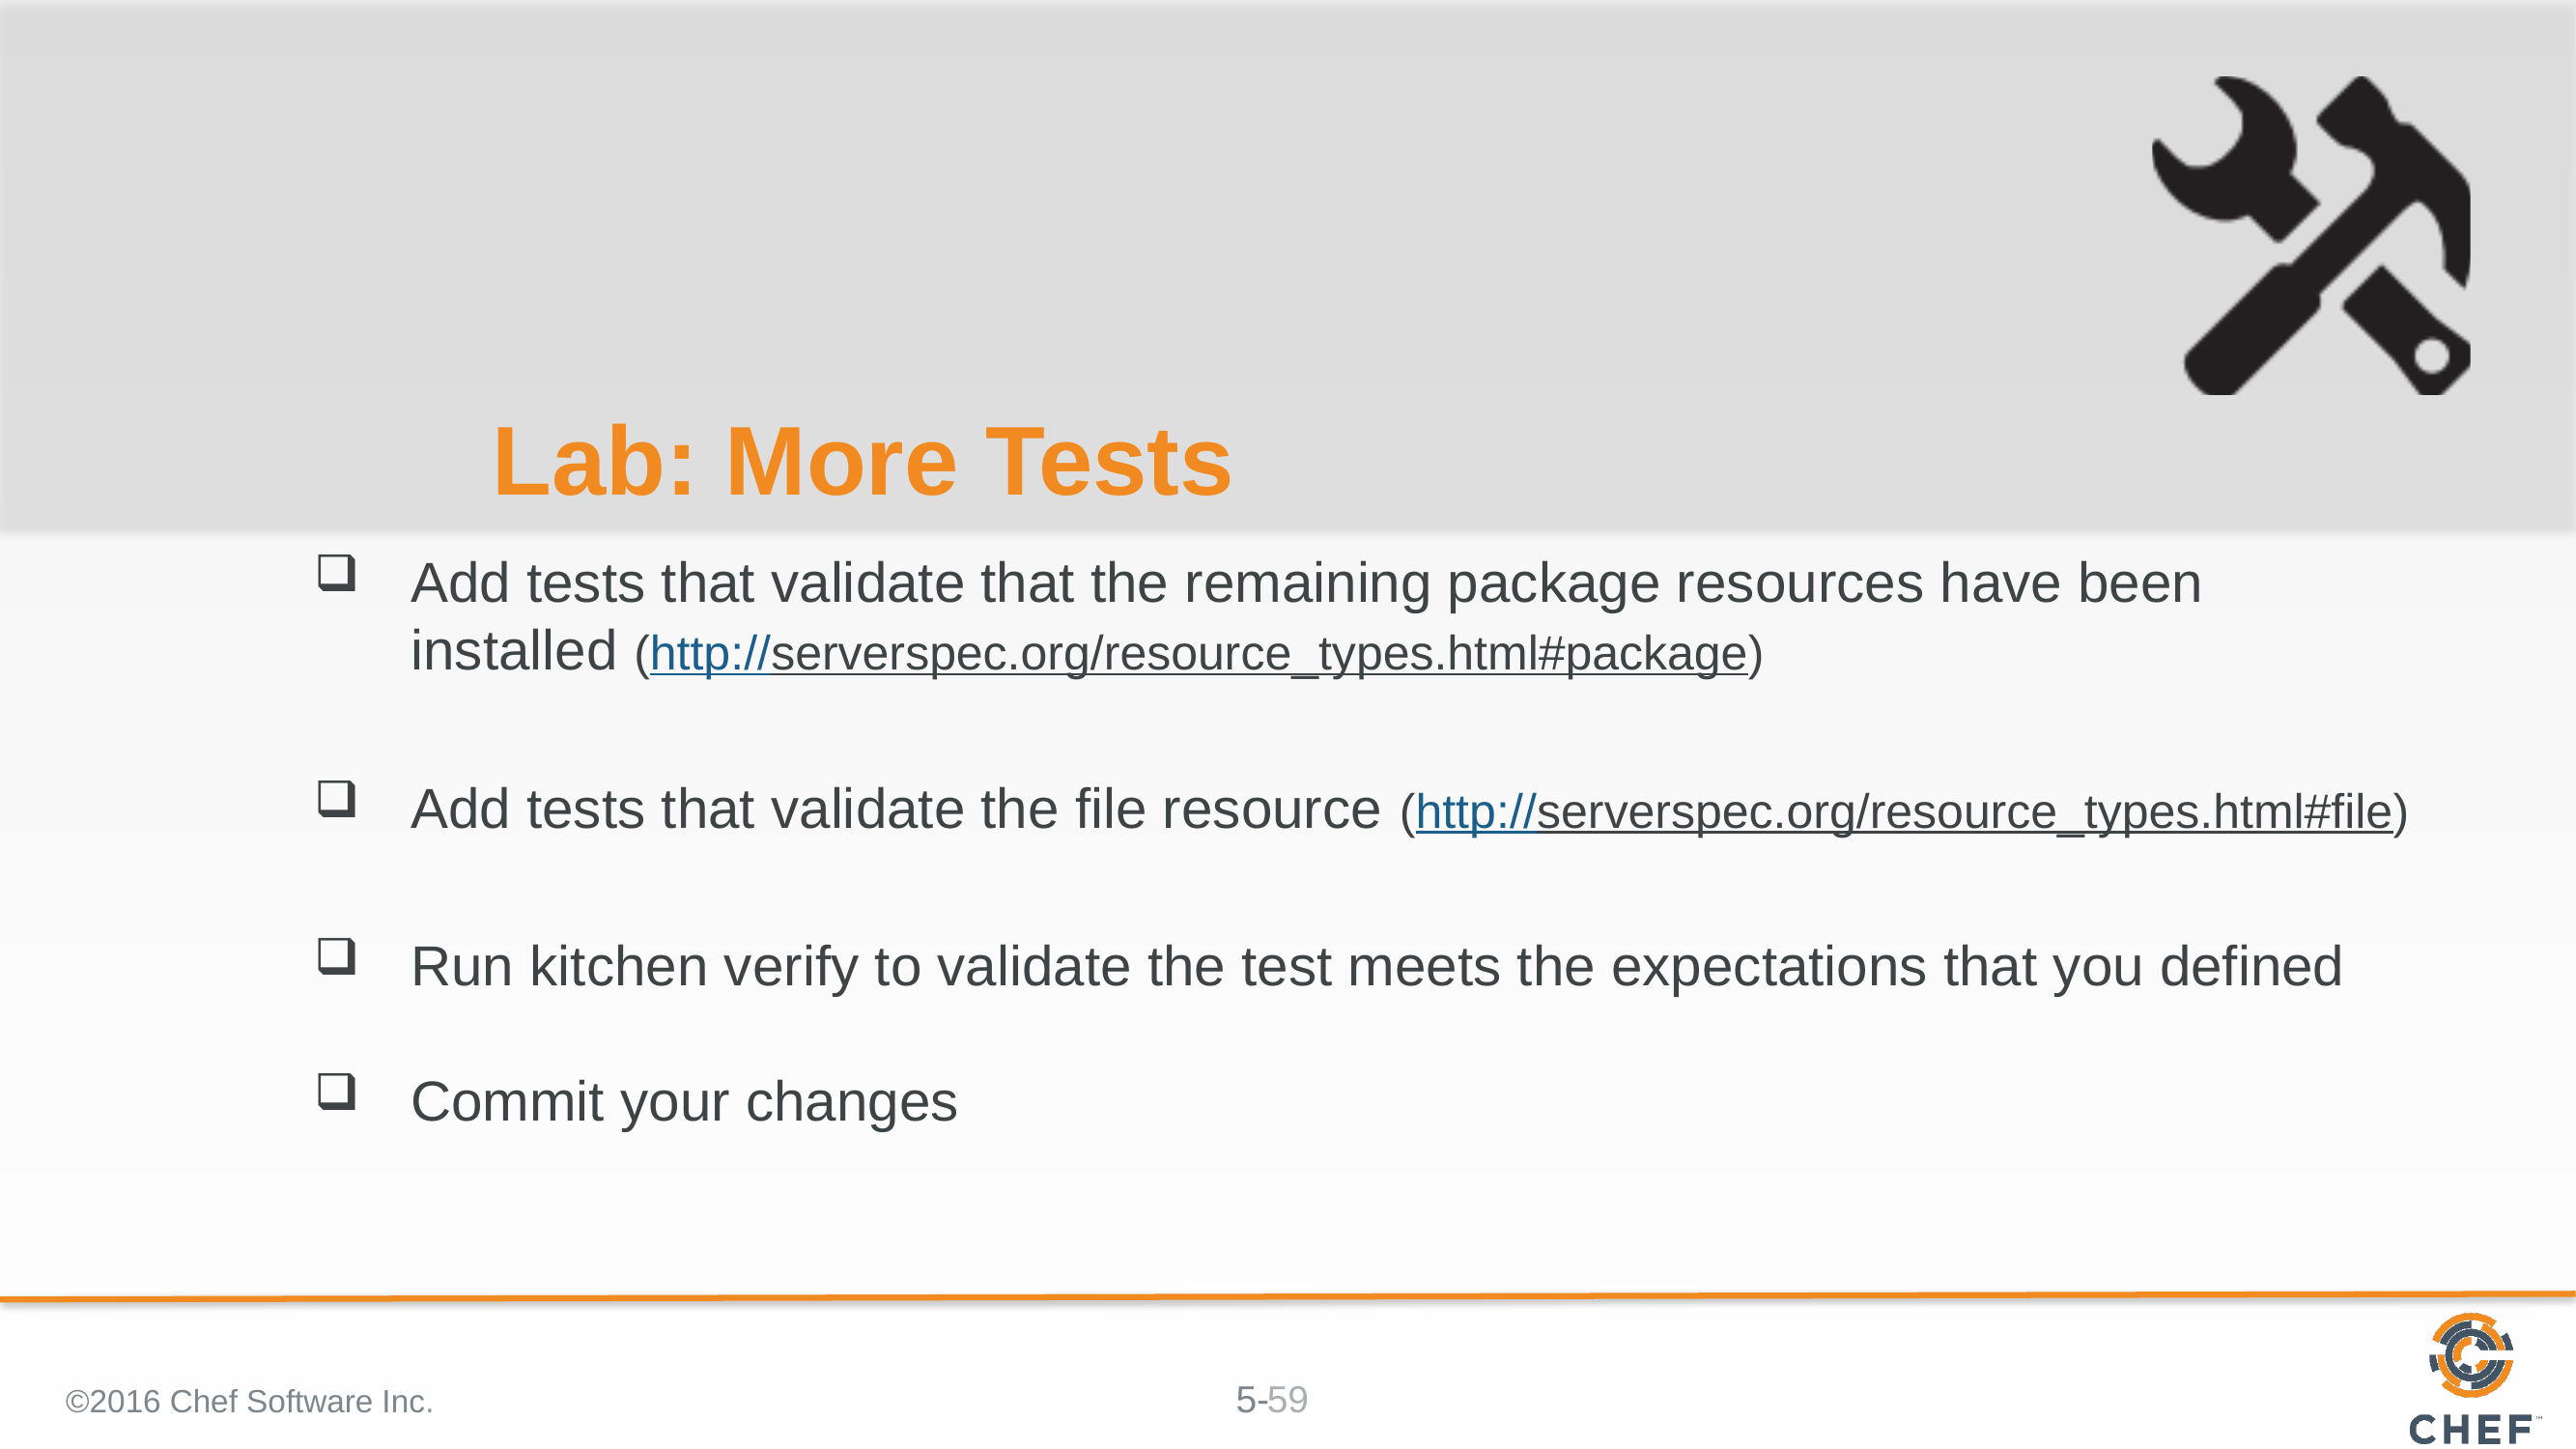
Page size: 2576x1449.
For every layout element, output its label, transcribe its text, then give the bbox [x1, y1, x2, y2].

title Lab: More Tests [477, 395, 2217, 531]
slide_number 59 [998, 1359, 1578, 1437]
text_box [45, 1219, 2534, 1395]
picture [2399, 1297, 2550, 1449]
footer ©2016 Chef Software Inc. [51, 1359, 952, 1440]
subtitle Add tests that validate that the remaining package resources have been installed (http://serverspec.org/resource_types.html#package) Add tests that validate the file resource (http://serverspec.org/resource_types.html#file) Run kitchen verify to validate the test meets the expectations that you defined Commit your changes [299, 531, 2425, 1219]
